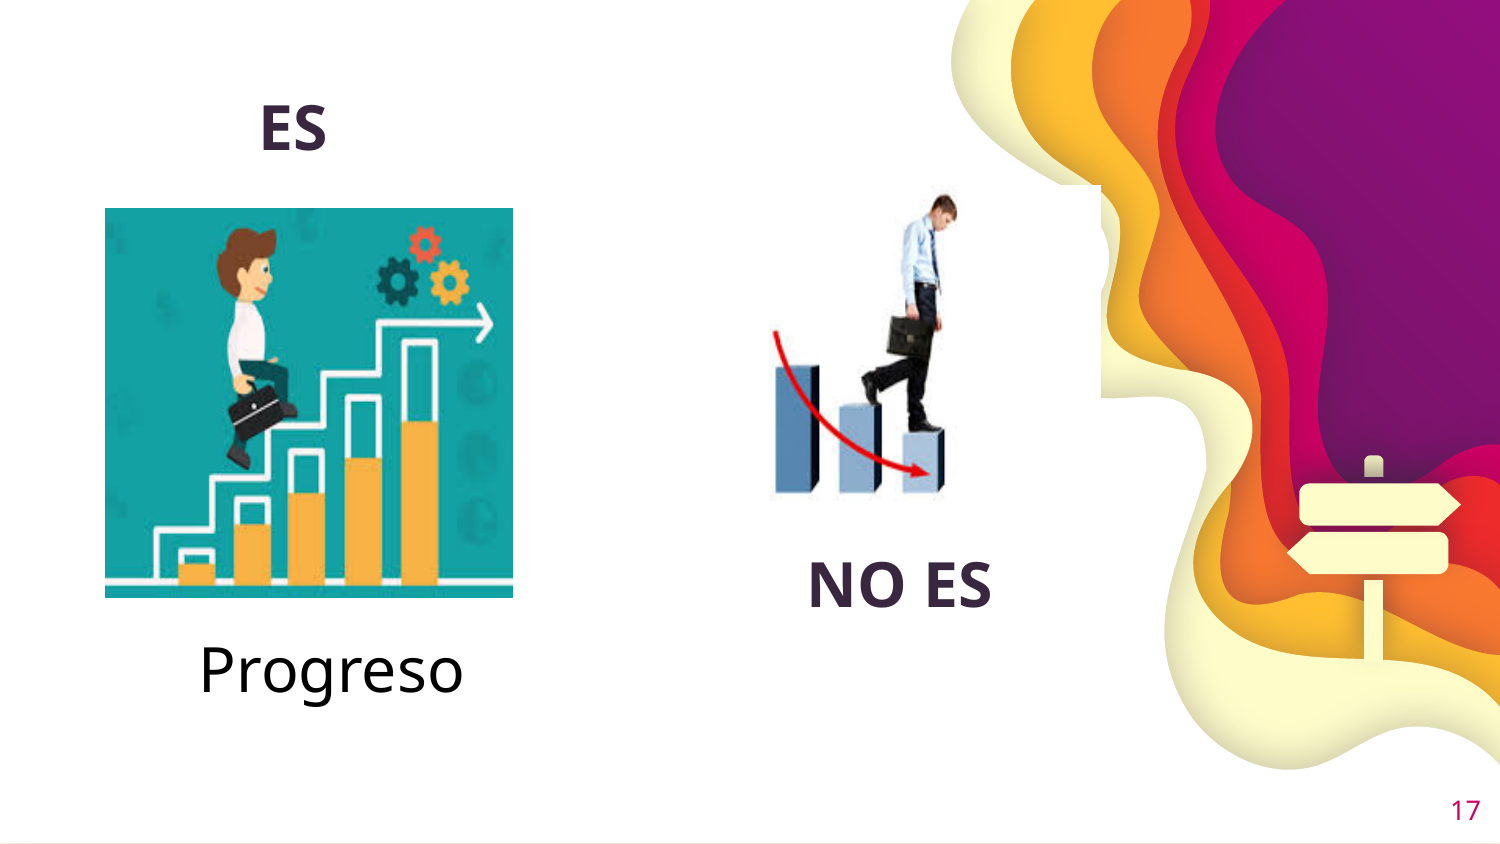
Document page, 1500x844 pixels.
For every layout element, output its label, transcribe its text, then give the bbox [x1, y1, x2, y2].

list NO ES [680, 533, 1119, 653]
picture [105, 208, 513, 598]
text_box Progreso [131, 615, 533, 662]
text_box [1286, 455, 1462, 662]
slide_number ‹#› [1391, 779, 1482, 844]
list ES [75, 77, 513, 186]
picture [631, 184, 1102, 501]
